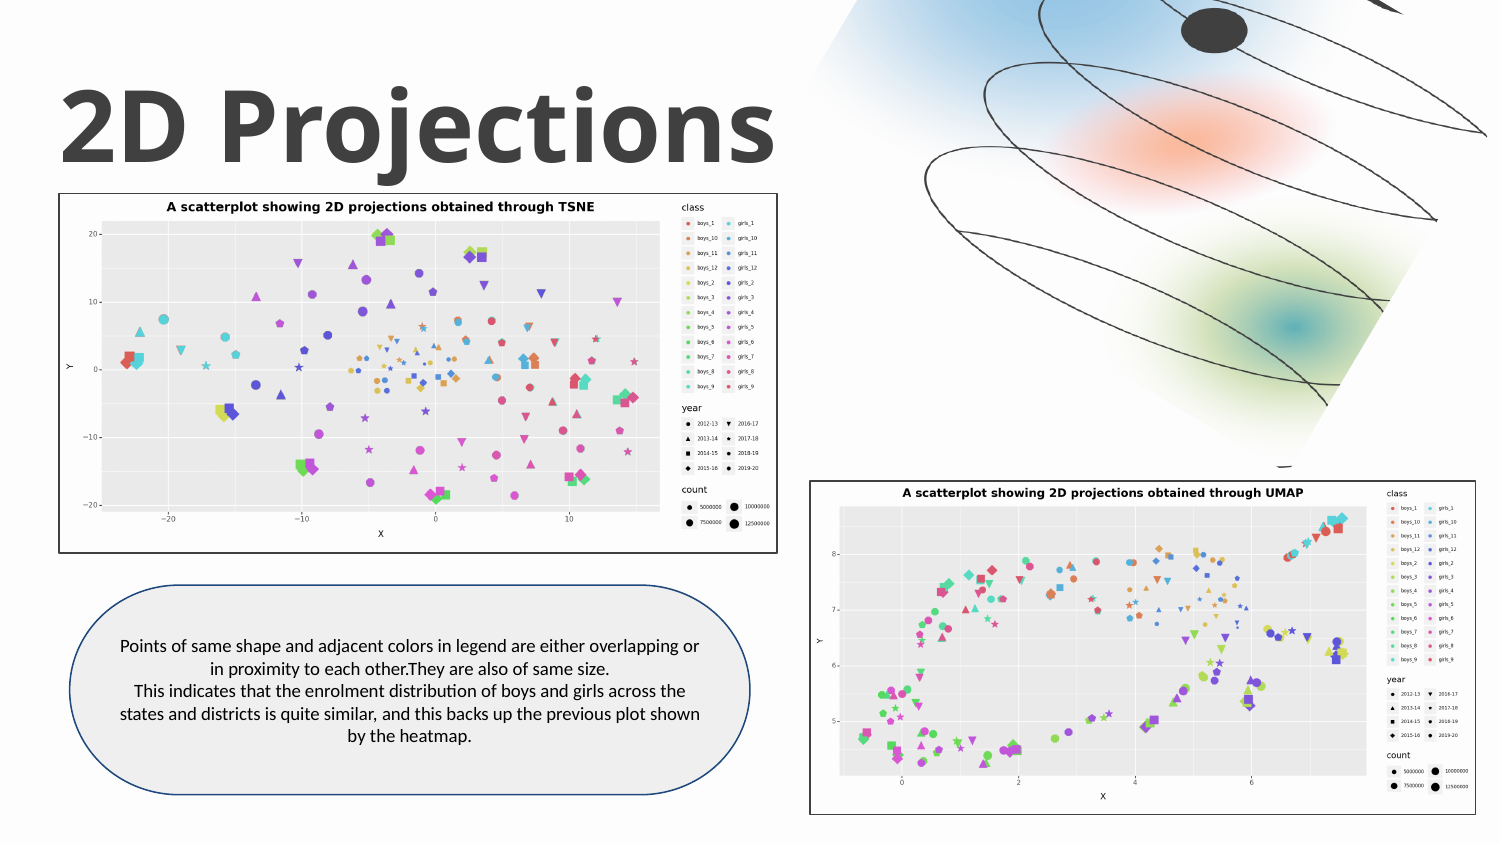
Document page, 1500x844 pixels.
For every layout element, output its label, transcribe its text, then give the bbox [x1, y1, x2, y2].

picture [810, 481, 1476, 815]
text_box 2D Projections [59, 50, 796, 183]
picture [59, 193, 777, 553]
text_box Points of same shape and adjacent colors in legend are either overlapping or in proximity to each other.They are also of same size. This indicates that the enrolment distribution of boys and girls across the states and districts is quite similar, and this backs up the previous plot shown by the heatmap. [69, 585, 750, 795]
text_box [761, 0, 1500, 473]
